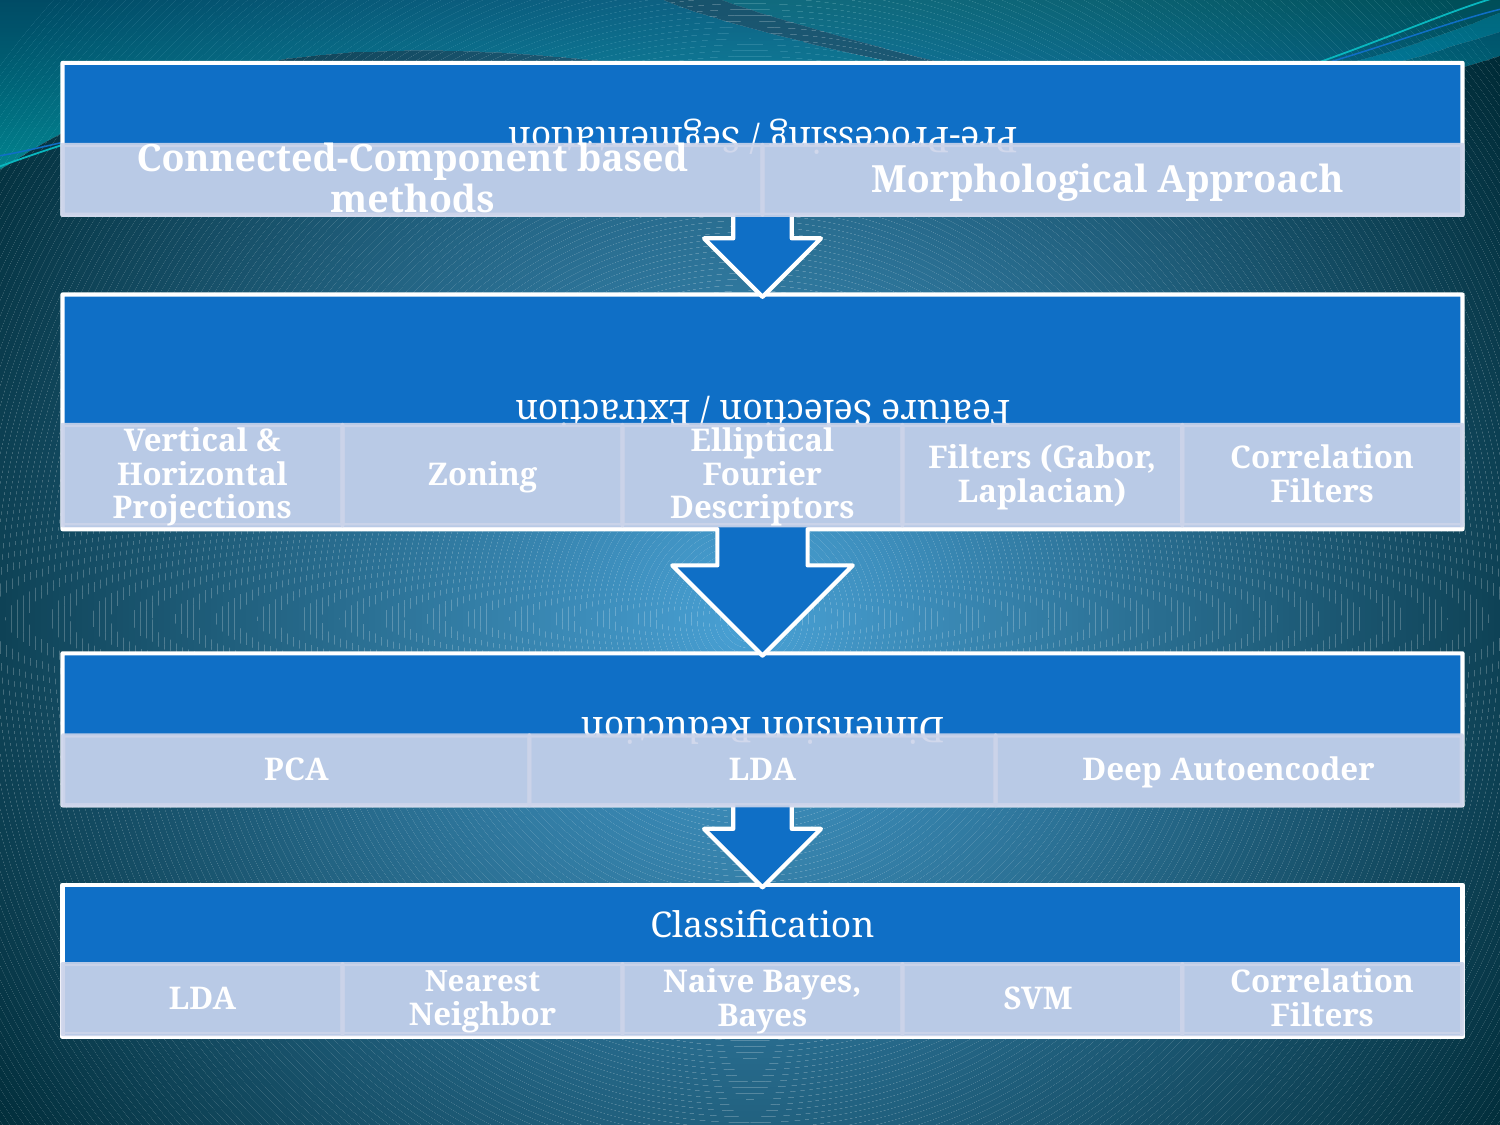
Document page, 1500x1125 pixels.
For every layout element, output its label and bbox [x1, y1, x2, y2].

text_box [62, 62, 1463, 1038]
